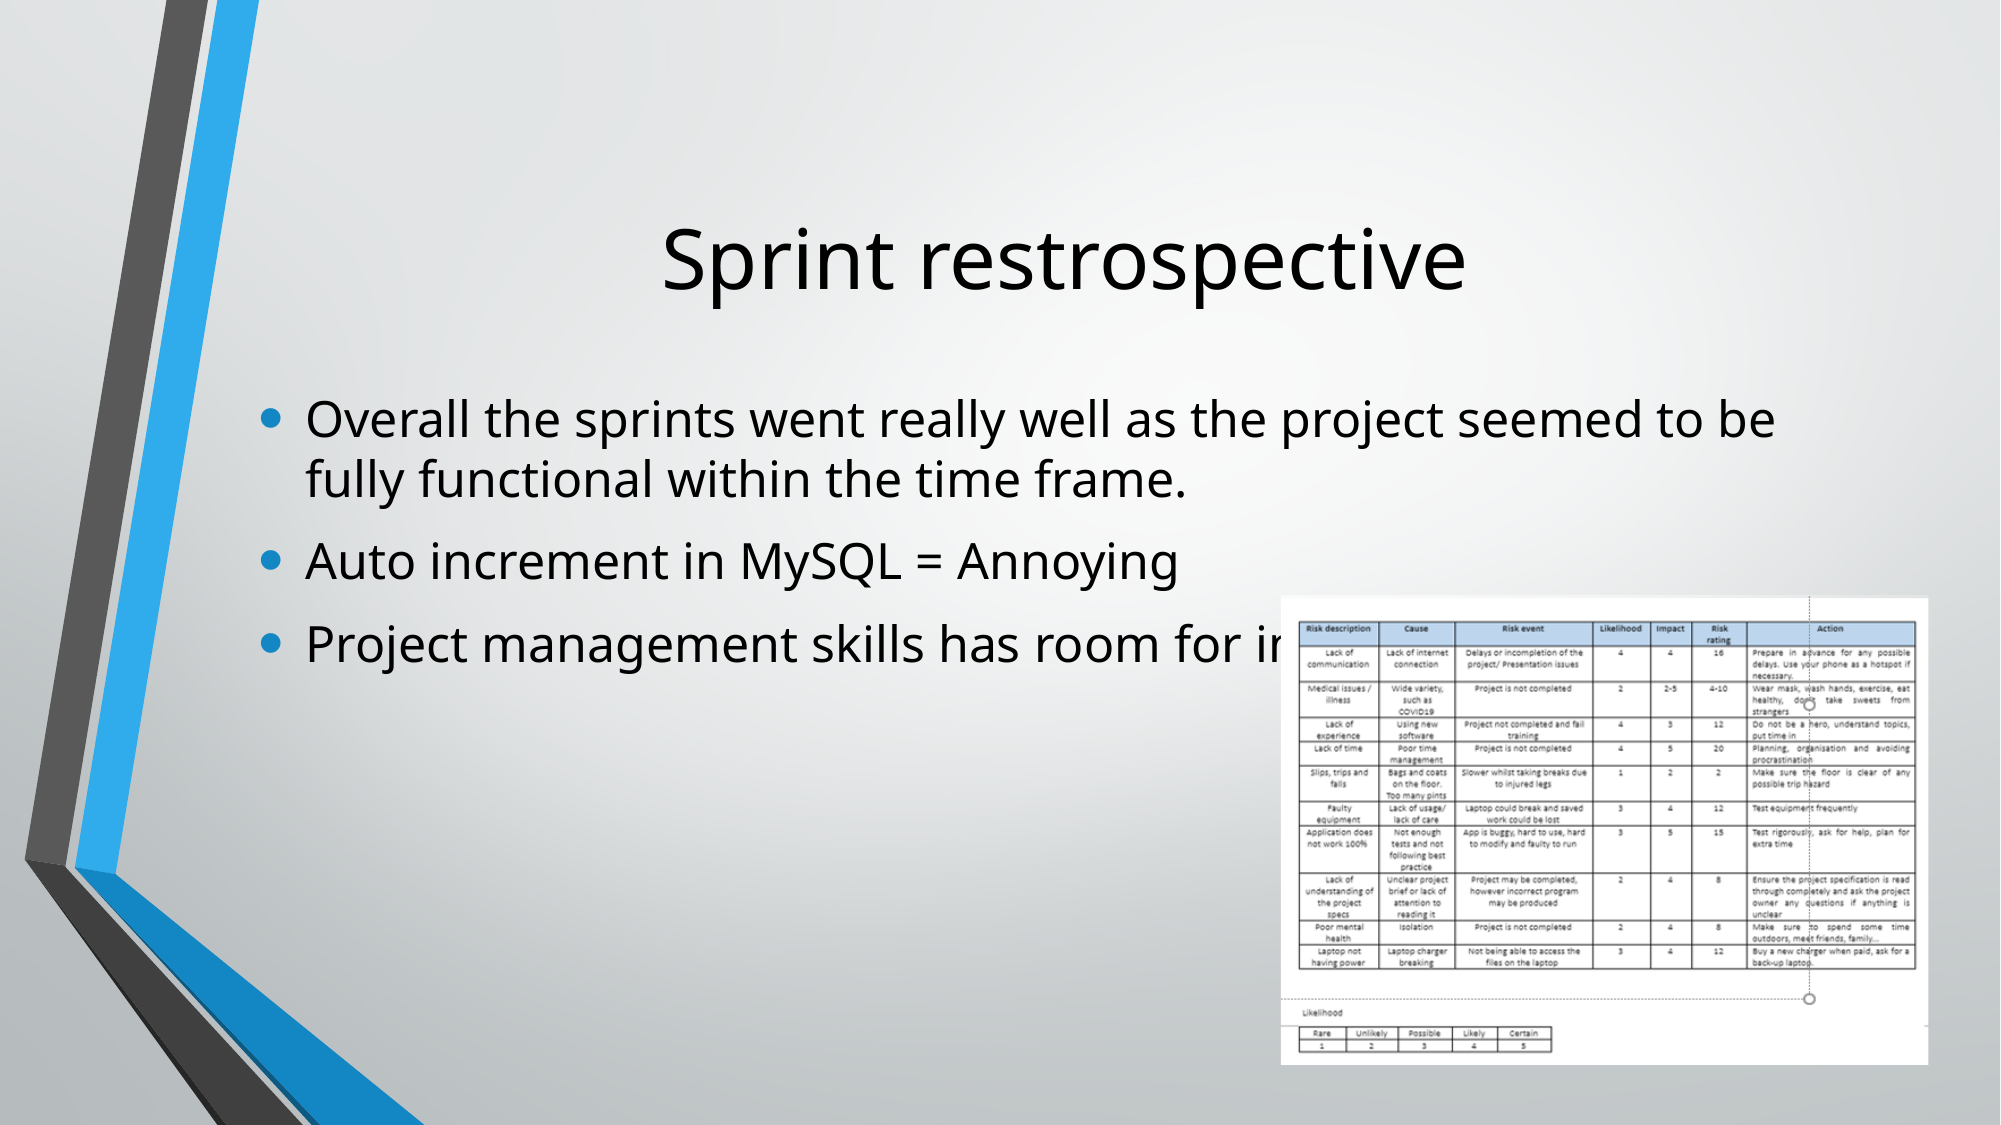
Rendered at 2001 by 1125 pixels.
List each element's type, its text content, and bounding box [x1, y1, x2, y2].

list Overall the sprints went really well as the project seemed to be fully functional within the time frame. Auto increment in MySQL = Annoying Project management skills has room for improvement [243, 273, 1887, 786]
picture [1280, 594, 1929, 1066]
title Sprint restrospective [243, 112, 1887, 273]
